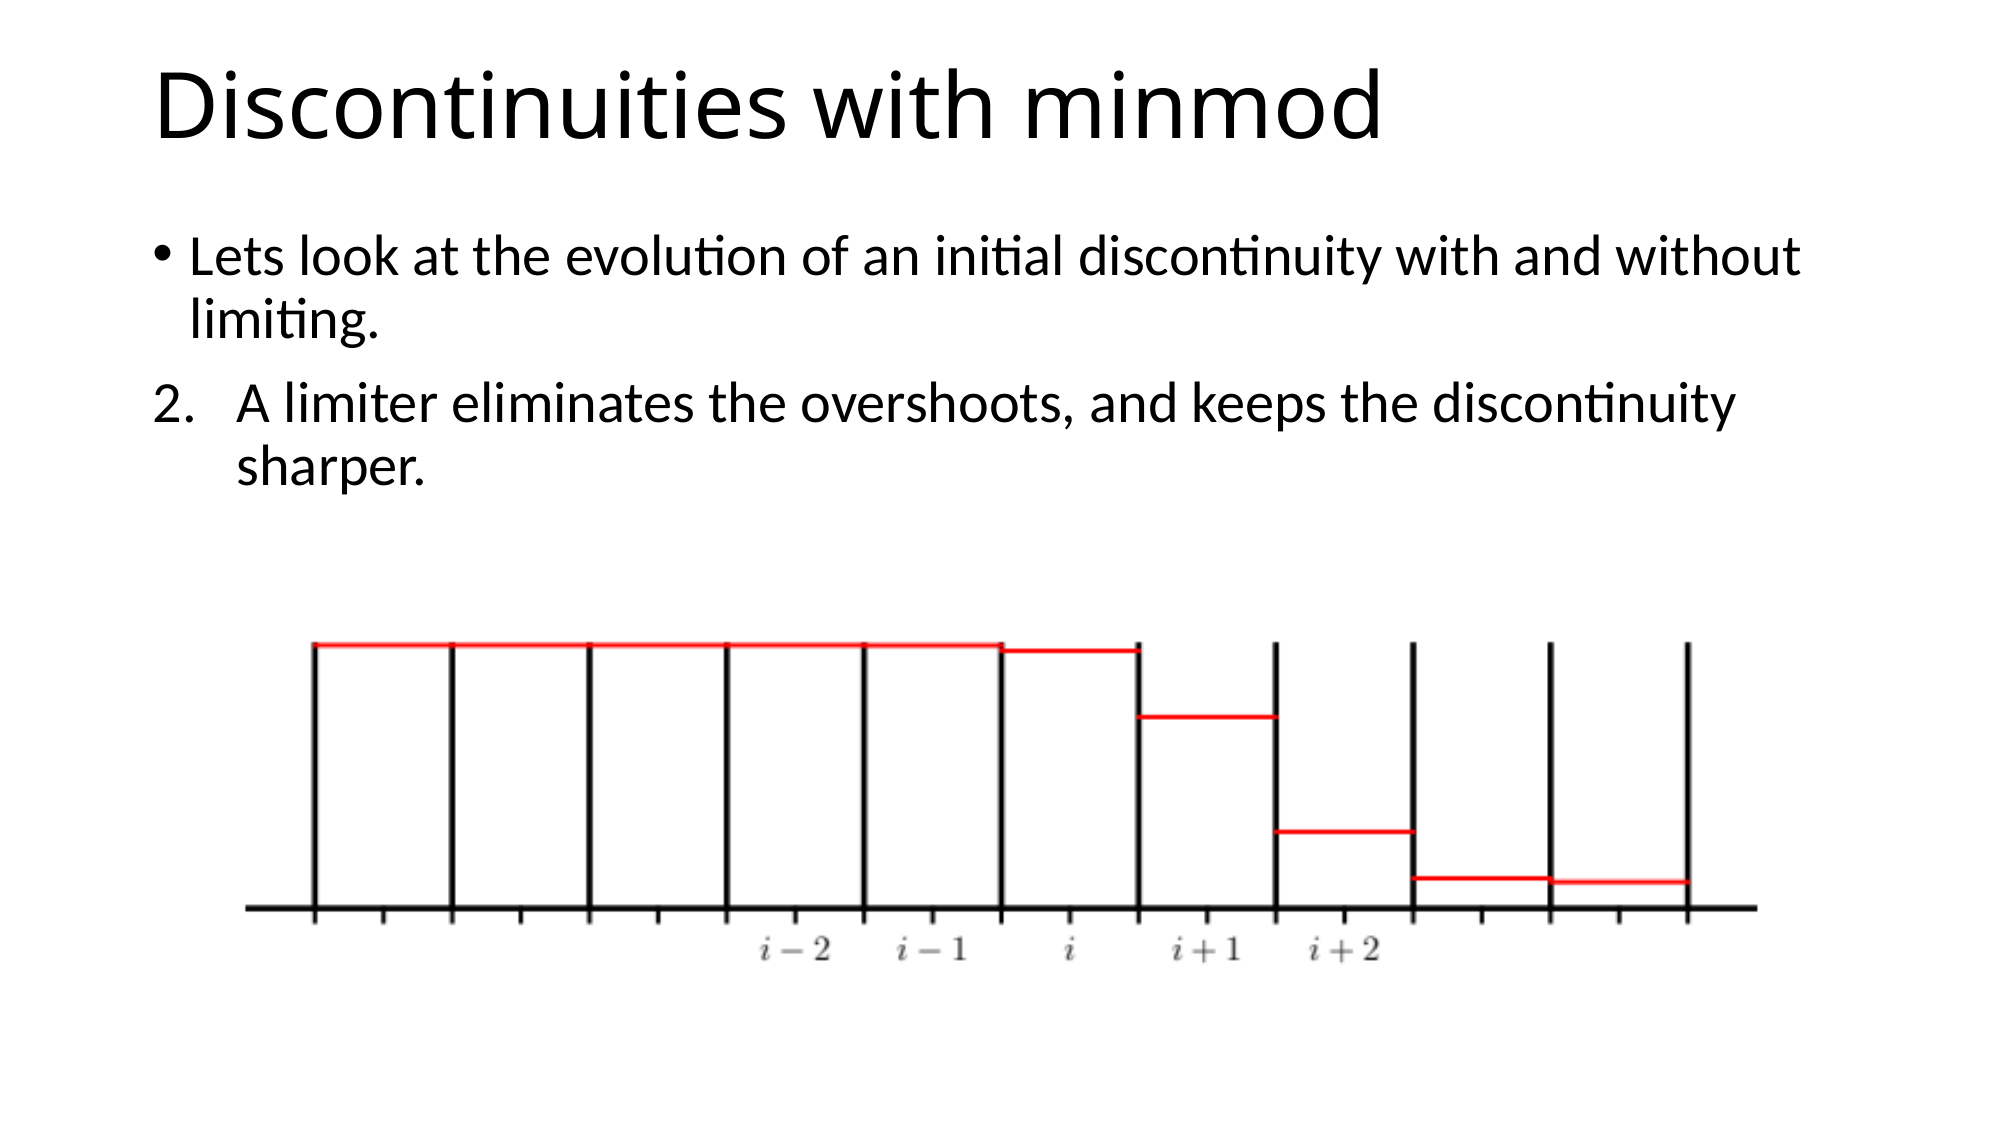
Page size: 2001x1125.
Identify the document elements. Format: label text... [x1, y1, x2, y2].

list Lets look at the evolution of an initial discontinuity with and without limiting. A limiter eliminates the overshoots, and keeps the discontinuity sharper. [137, 217, 1863, 1125]
title Discontinuities with minmod [137, 0, 1863, 217]
picture [163, 572, 1837, 992]
